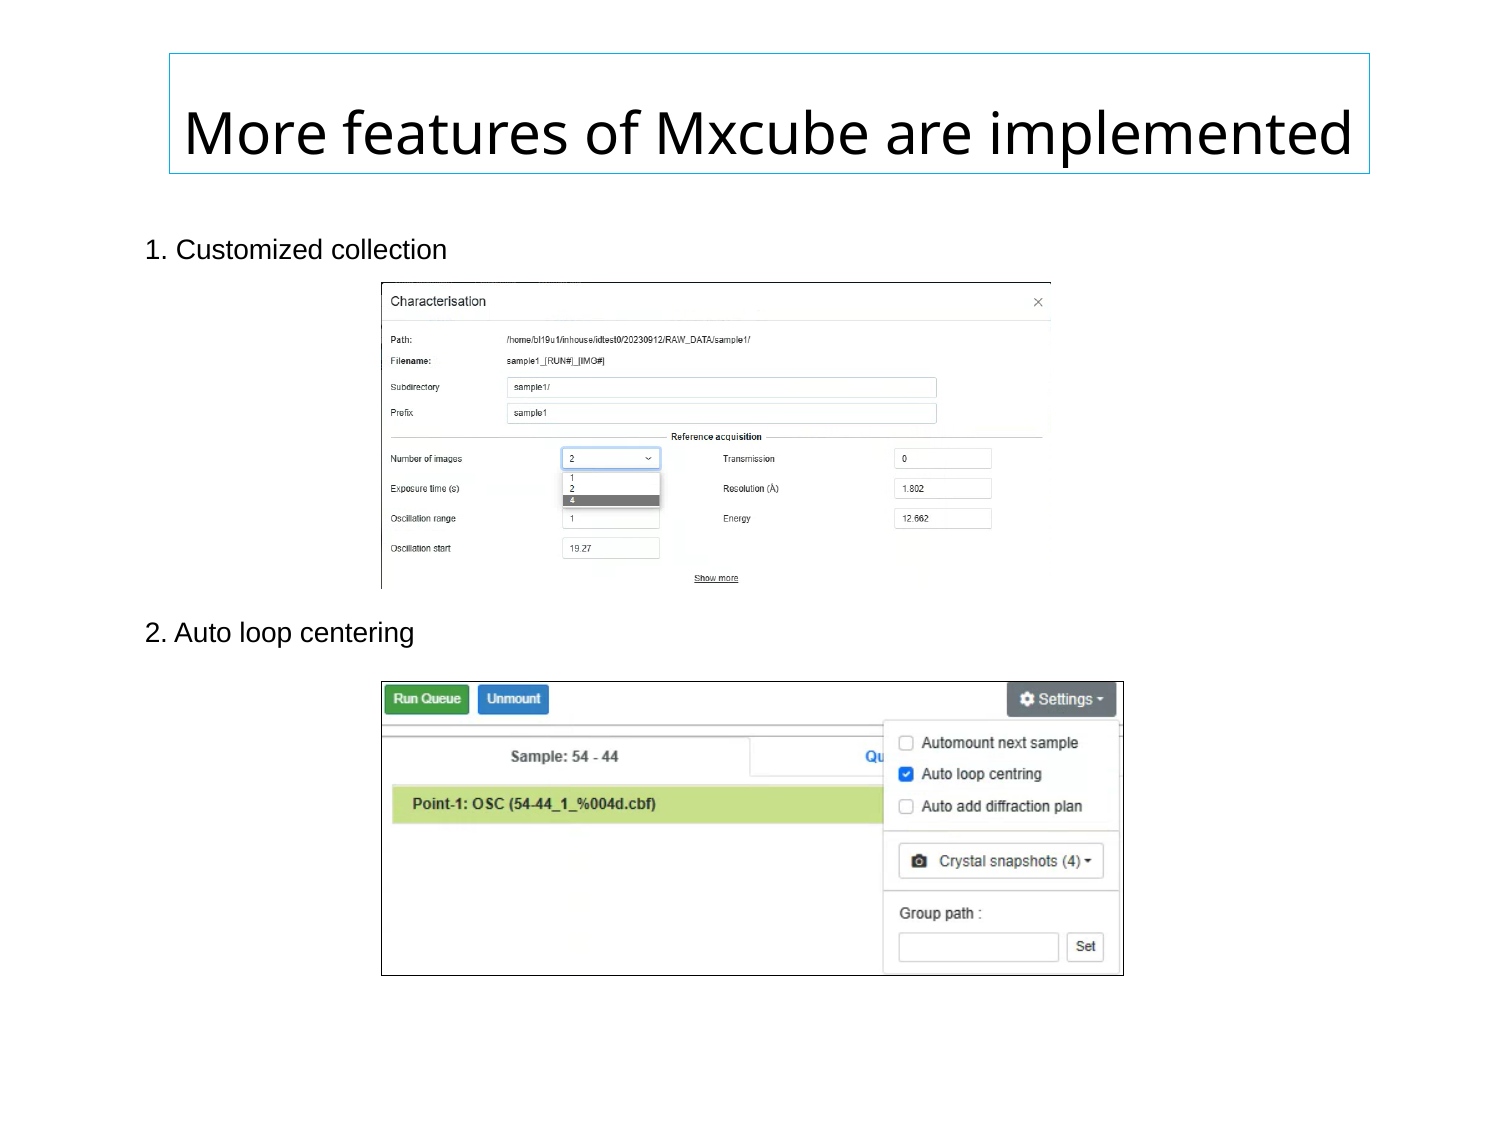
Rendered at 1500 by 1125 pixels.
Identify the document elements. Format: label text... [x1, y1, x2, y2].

text_box 1. Customized collection [130, 223, 463, 273]
picture [381, 282, 1051, 589]
text_box More features of Mxcube are implemented [169, 53, 1370, 174]
text_box 2. Auto loop centering [129, 607, 430, 690]
picture [381, 681, 1124, 976]
